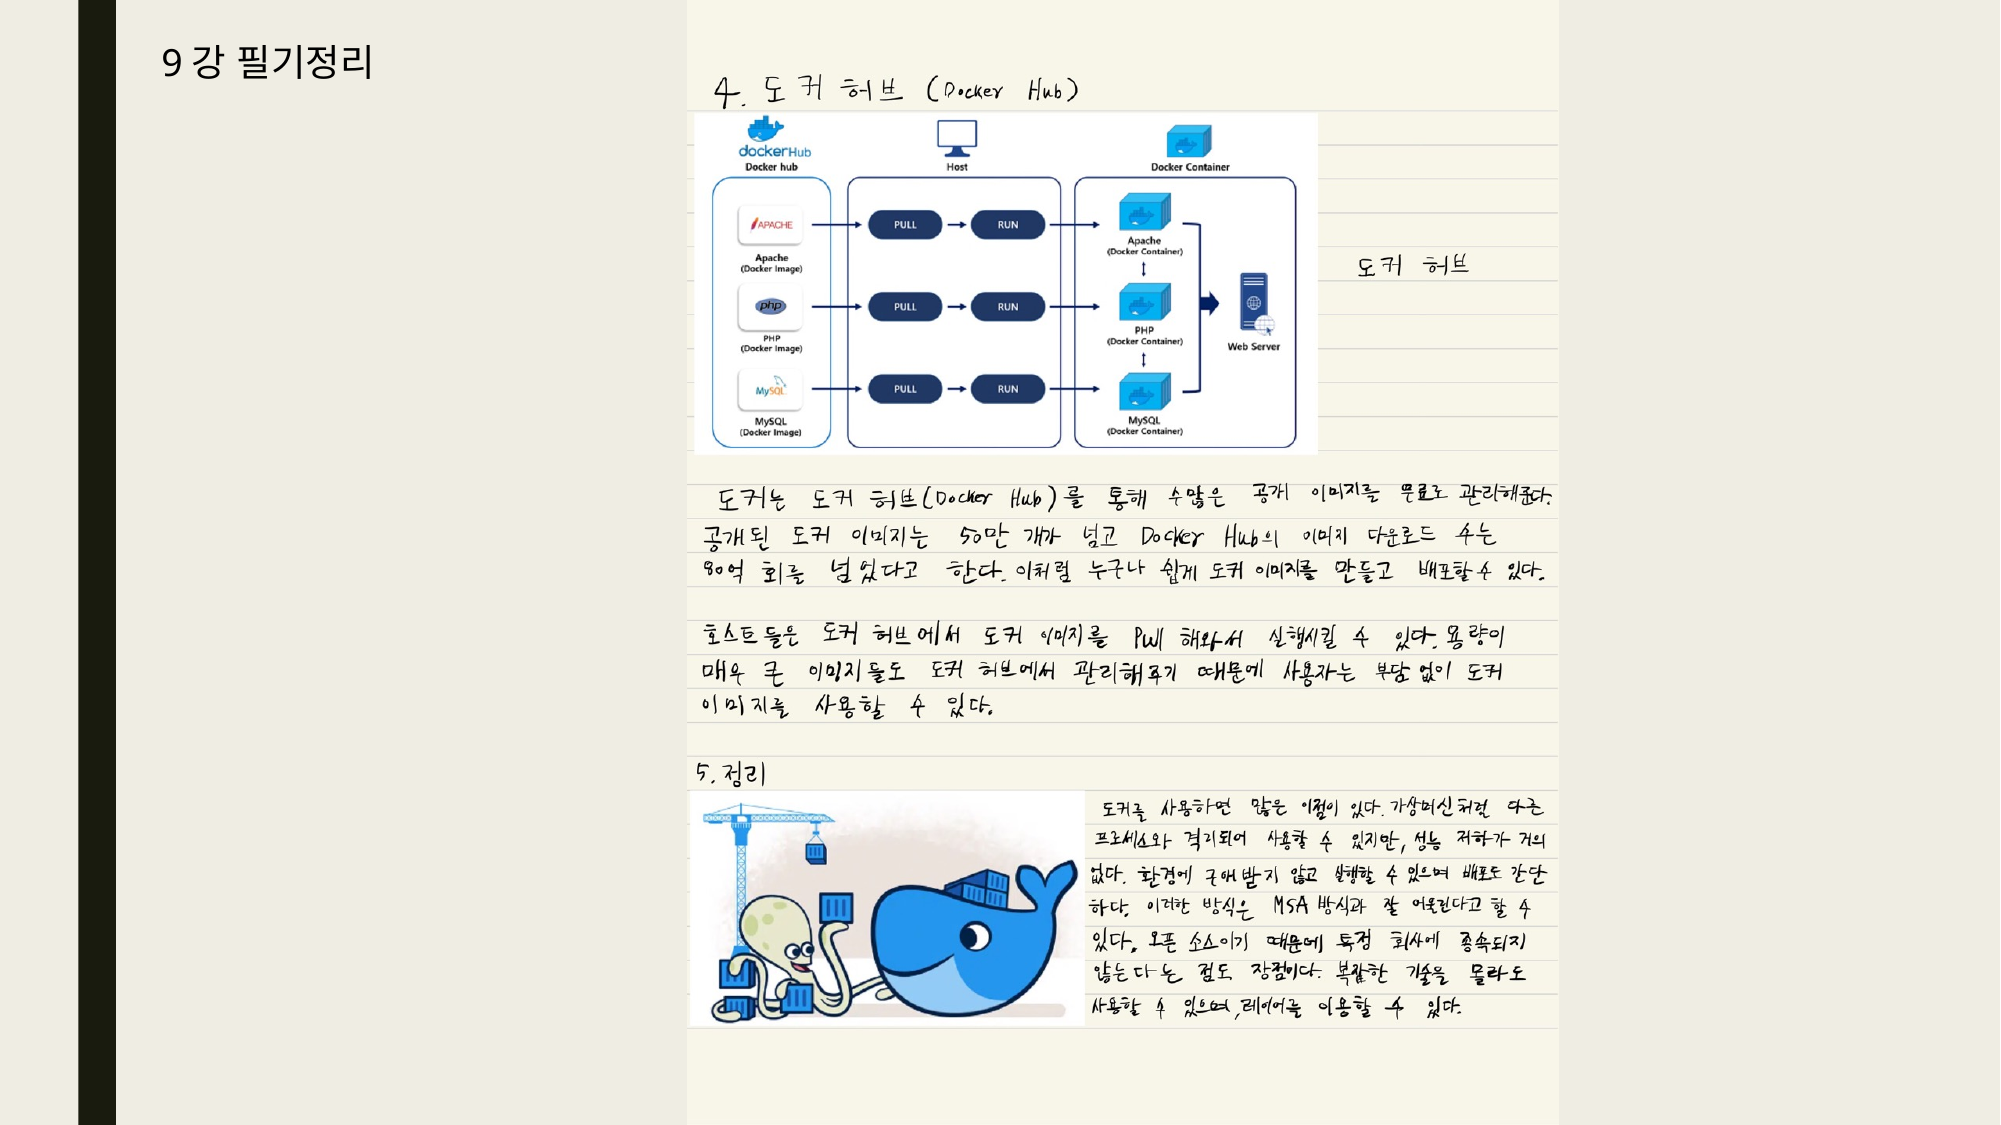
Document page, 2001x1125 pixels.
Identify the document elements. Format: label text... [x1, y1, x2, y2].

text_box 9강 필기정리 [146, 32, 687, 92]
picture [687, 0, 1559, 1125]
